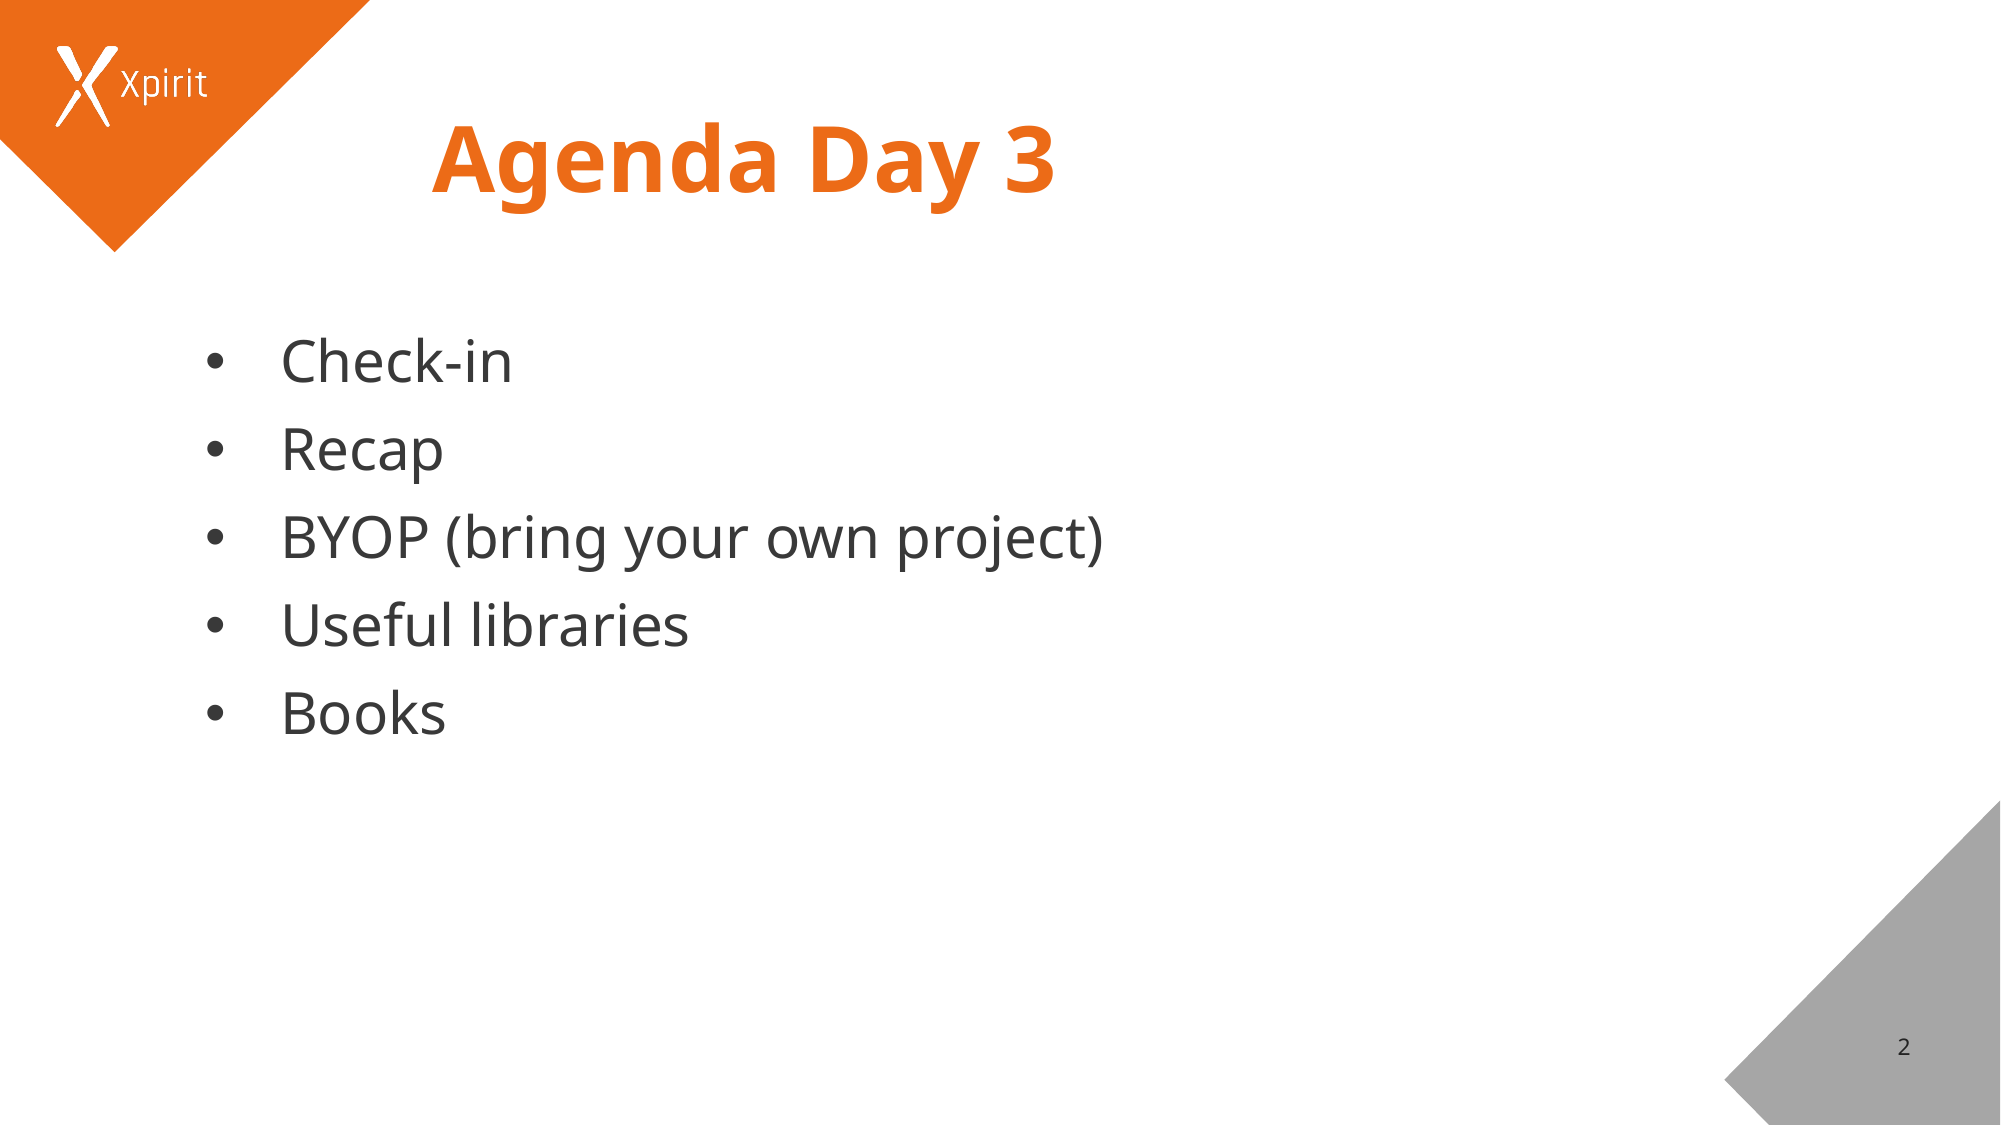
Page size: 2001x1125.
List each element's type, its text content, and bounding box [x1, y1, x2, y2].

picture [55, 46, 207, 127]
list Check-in Recap BYOP (bring your own project) Useful libraries Books [205, 332, 1926, 1102]
title Agenda Day 3 [432, 122, 1926, 196]
slide_number 2 [1861, 1025, 1926, 1062]
